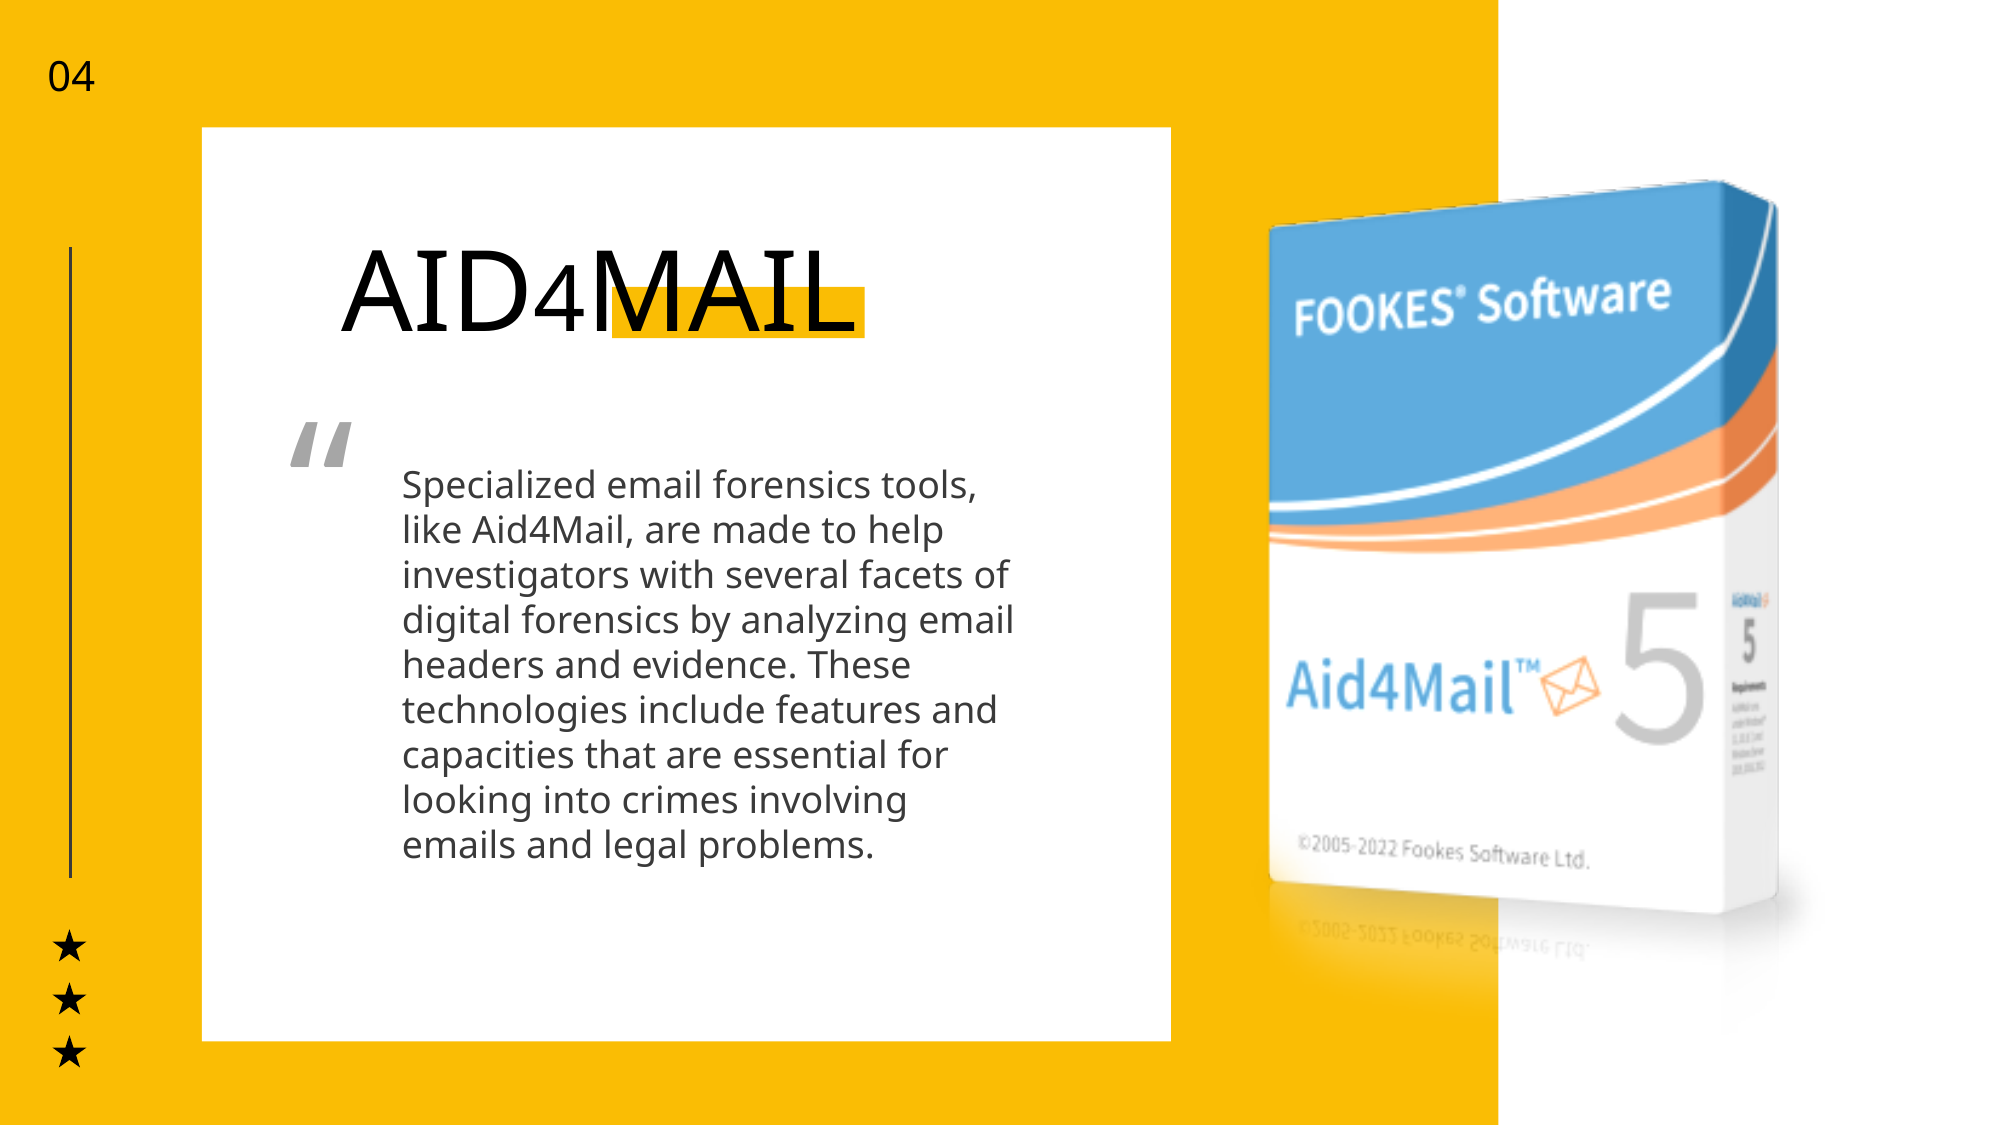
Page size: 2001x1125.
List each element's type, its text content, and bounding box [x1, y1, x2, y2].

text_box “ [273, 362, 366, 598]
picture [1223, 176, 1826, 1042]
text_box 04 [32, 42, 131, 108]
text_box [200, 126, 1172, 1043]
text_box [326, 210, 898, 364]
text_box Specialized email forensics tools, like Aid4Mail, are made to help investigators with several facets of digital forensics by analyzing email headers and evidence. These technologies include features and capacities that are essential for looking into crimes involving emails and legal problems. [387, 453, 1038, 874]
